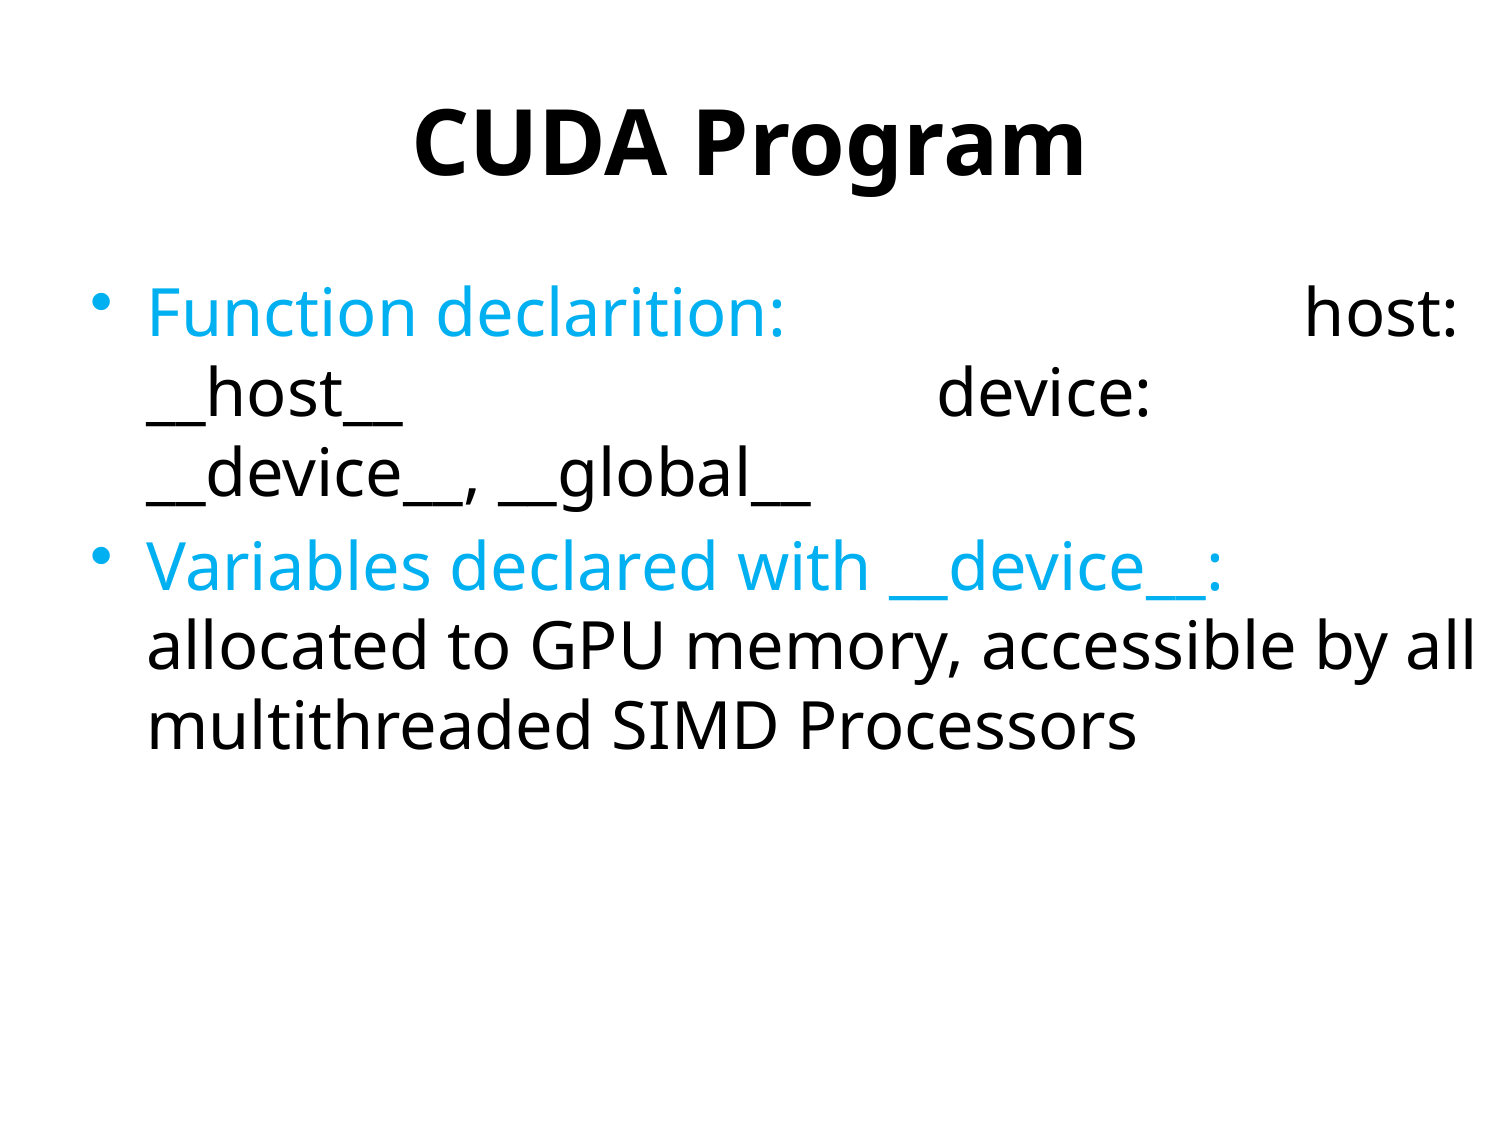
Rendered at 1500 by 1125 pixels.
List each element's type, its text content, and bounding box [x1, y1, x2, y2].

list Function declarition: host: __host__ device: __device__, __global__ Variables declared with __device__: allocated to GPU memory, accessible by all multithreaded SIMD Processors [75, 262, 1500, 1125]
title CUDA Program [0, 45, 1500, 233]
